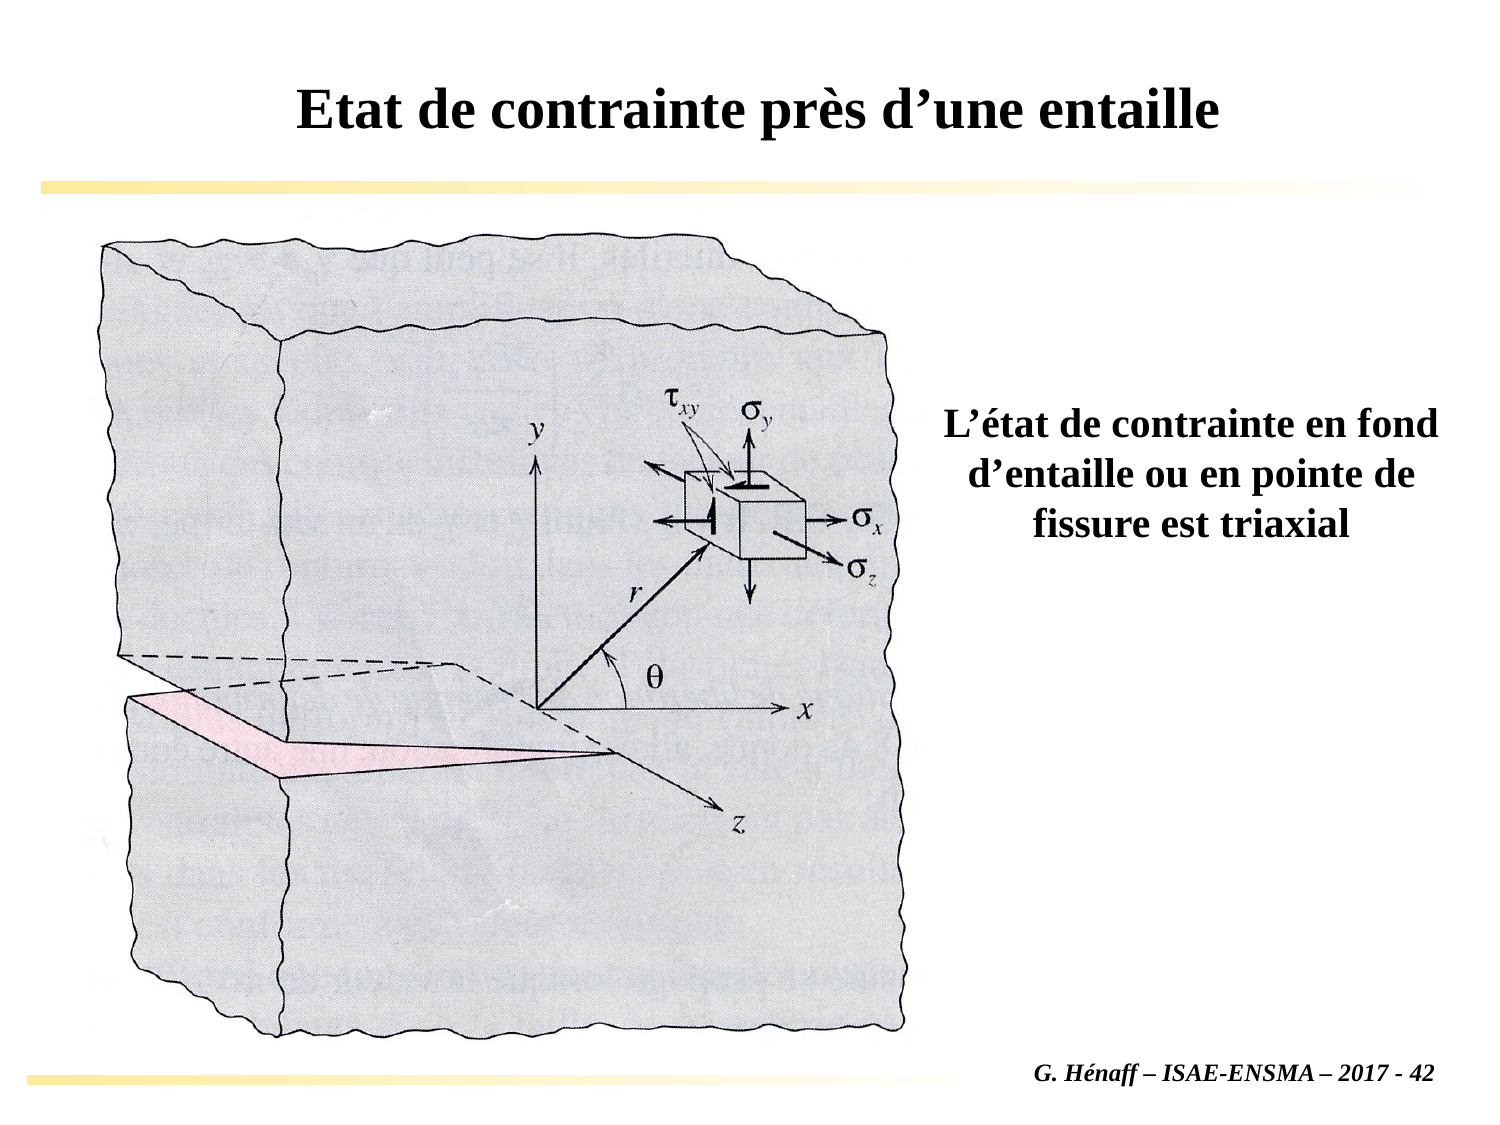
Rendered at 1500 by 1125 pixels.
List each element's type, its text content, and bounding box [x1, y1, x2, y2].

text_box L’état de contrainte en fond d’entaille ou en pointe de fissure est triaxial [927, 388, 1461, 554]
picture [85, 199, 923, 1053]
title Etat de contrainte près d’une entaille [121, 31, 1397, 179]
